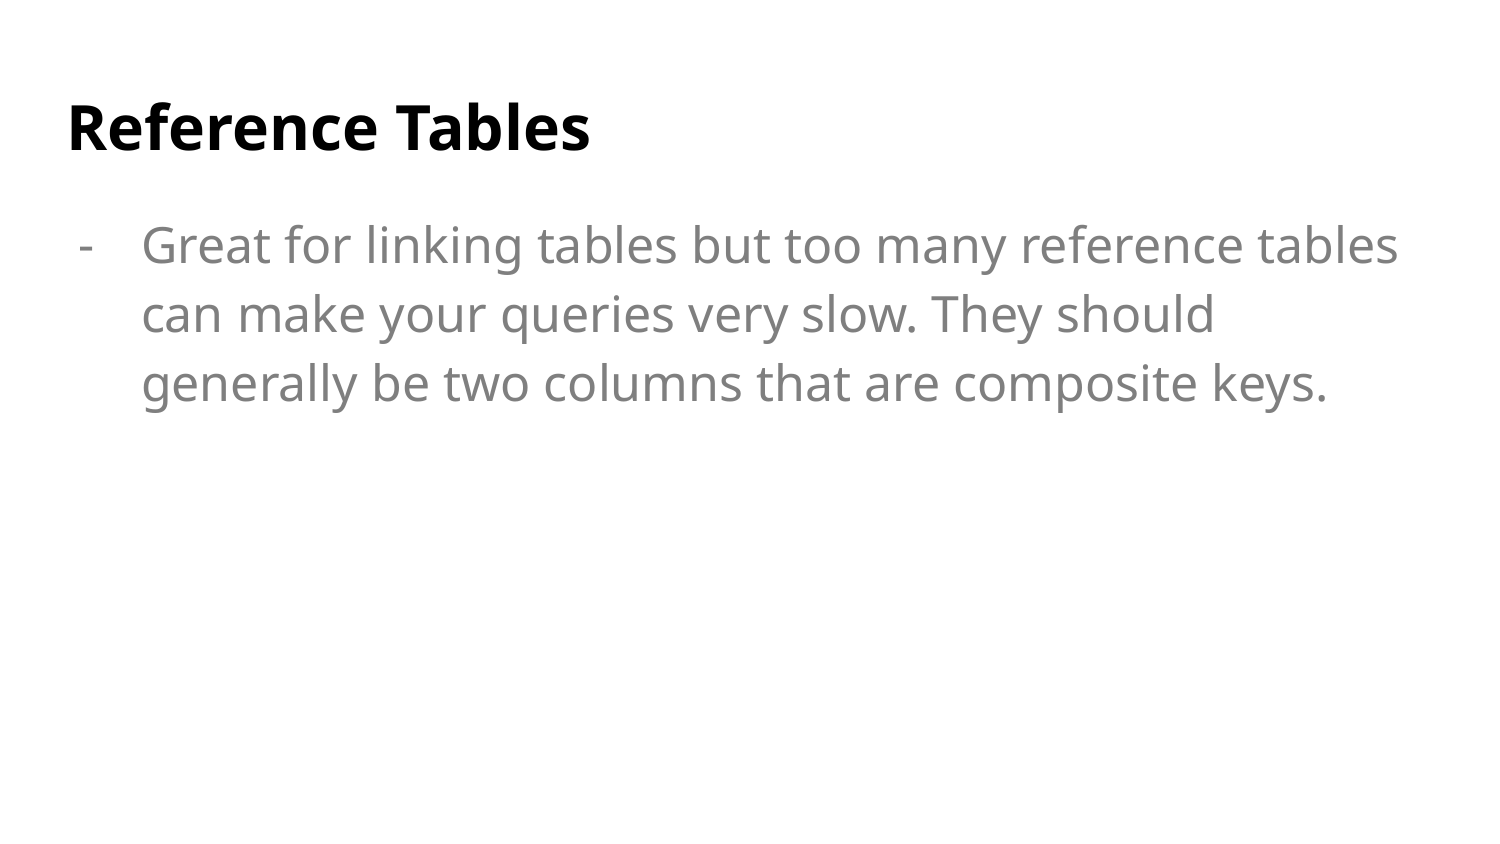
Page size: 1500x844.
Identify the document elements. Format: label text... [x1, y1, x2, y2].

title Reference Tables [51, 72, 1449, 176]
list Great for linking tables but too many reference tables can make your queries very slow. They should generally be two columns that are composite keys. [51, 189, 1449, 750]
